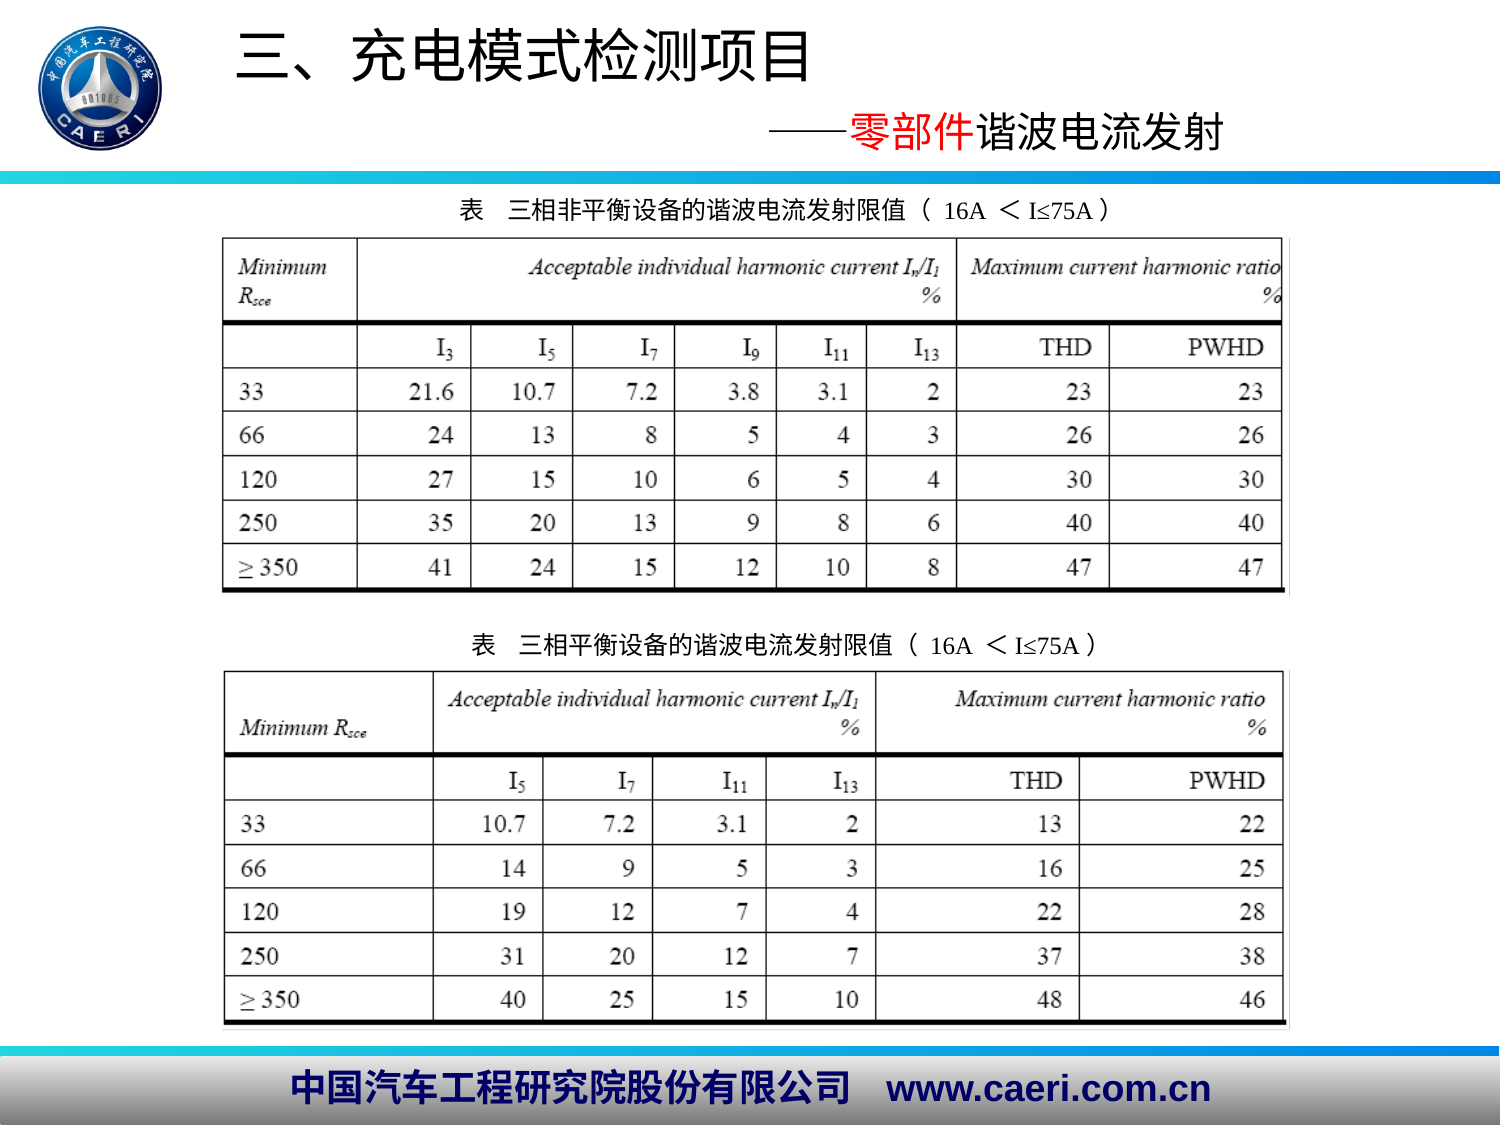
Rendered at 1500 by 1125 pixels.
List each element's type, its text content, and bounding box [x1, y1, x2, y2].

picture [35, 23, 164, 153]
picture [216, 235, 1290, 598]
picture [220, 667, 1290, 1029]
text_box 表 三相平衡设备的谐波电流发射限值（ 16A ＜I≤75A） [456, 622, 1207, 666]
text_box 表 三相非平衡设备的谐波电流发射限值（ 16A ＜I≤75A） [445, 187, 1196, 233]
title 三、充电模式检测项目 ——零部件谐波电流发射 [218, 11, 1425, 164]
